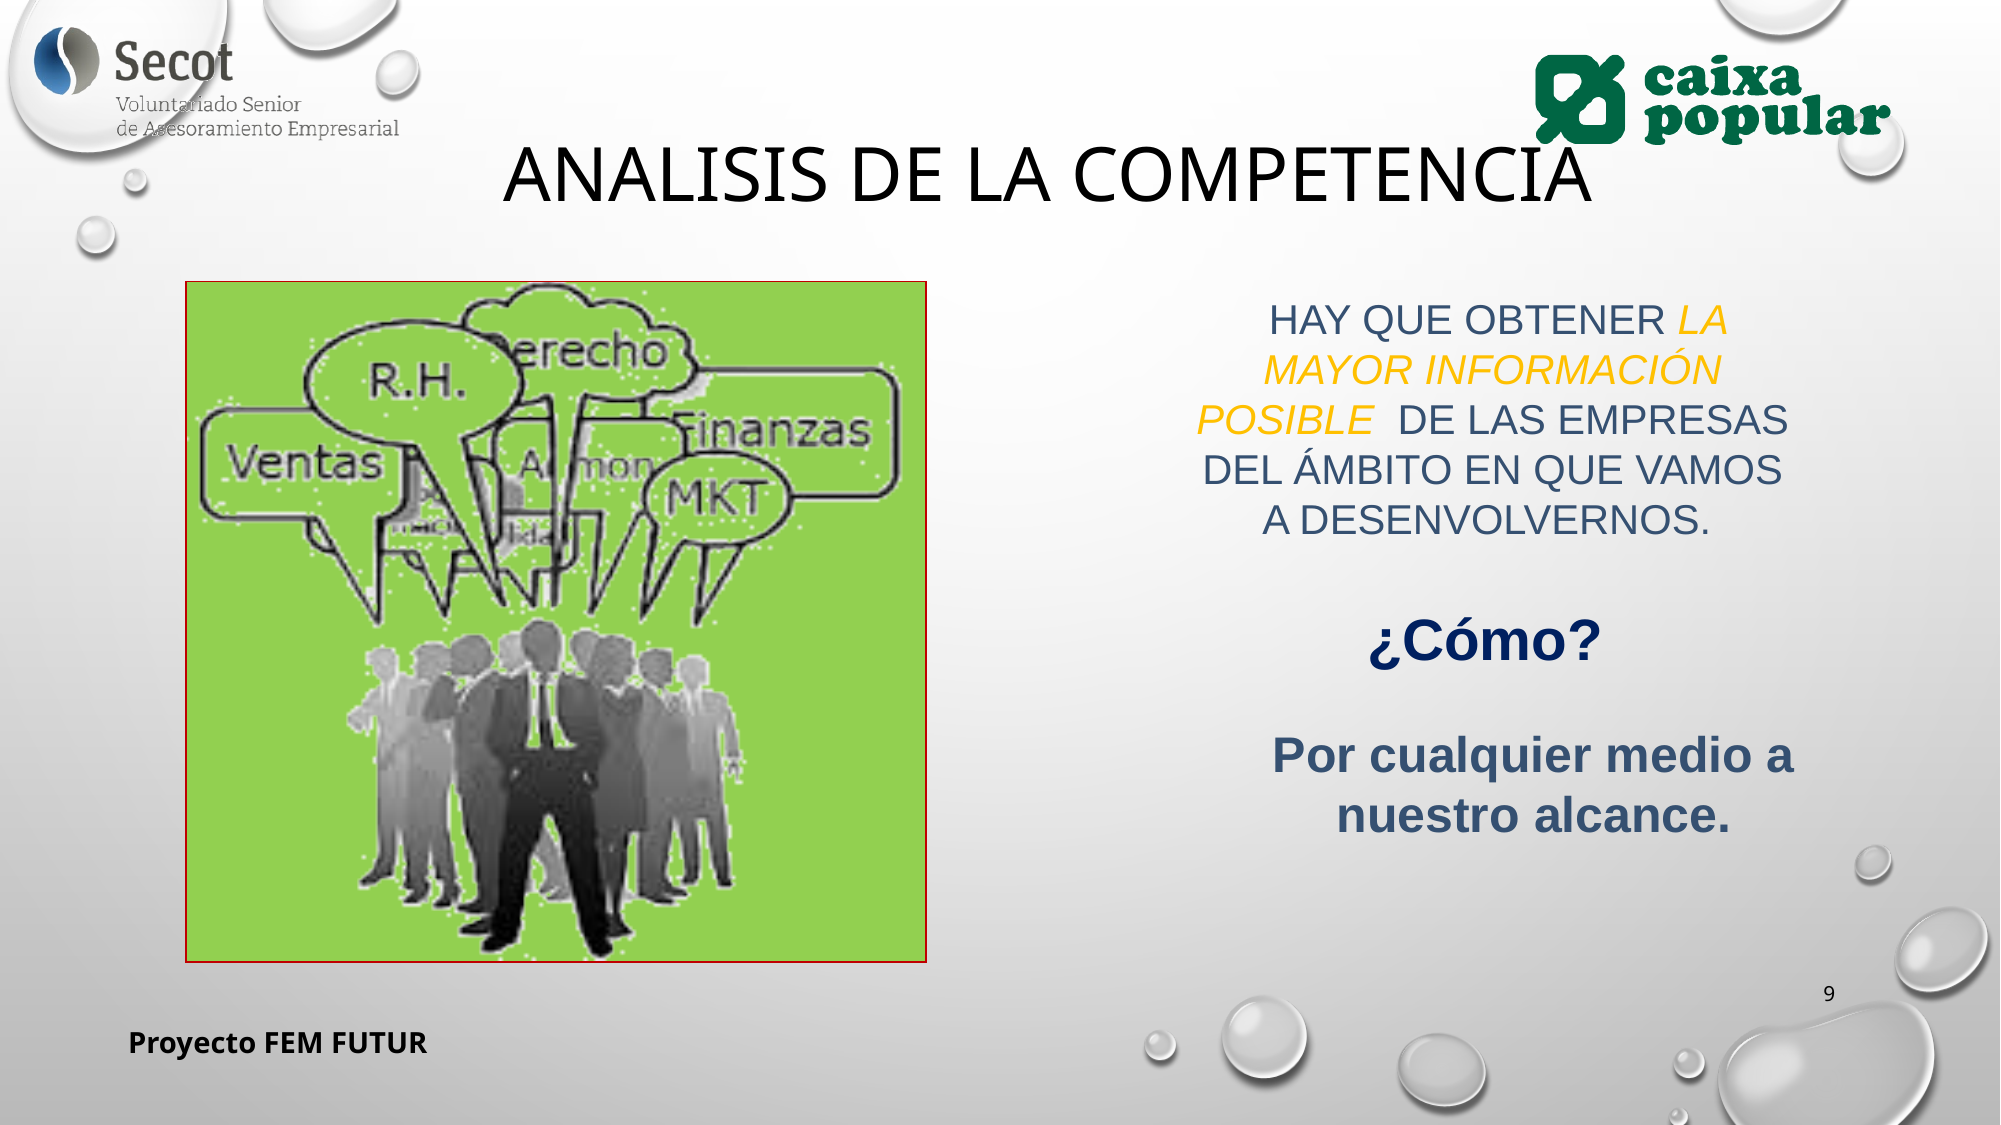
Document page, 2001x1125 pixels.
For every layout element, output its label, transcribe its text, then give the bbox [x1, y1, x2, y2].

text_box HAY QUE OBTENER LA MAYOR INFORMACIÓN POSIBLE DE LAS EMPRESAS DEL ÁMBITO EN QUE VAMOS A DESENVOLVERNOS. [1173, 285, 1812, 596]
text_box ANALISIS DE LA COMPETENCIA [488, 119, 1608, 224]
slide_number 9 [1724, 965, 1851, 1025]
text_box Proyecto FEM FUTUR [113, 1017, 443, 1068]
text_box ¿Cómo? [1213, 595, 1711, 680]
text_box Por cualquier medio a nuestro alcance. [1256, 714, 1812, 850]
picture [0, 0, 2000, 1125]
